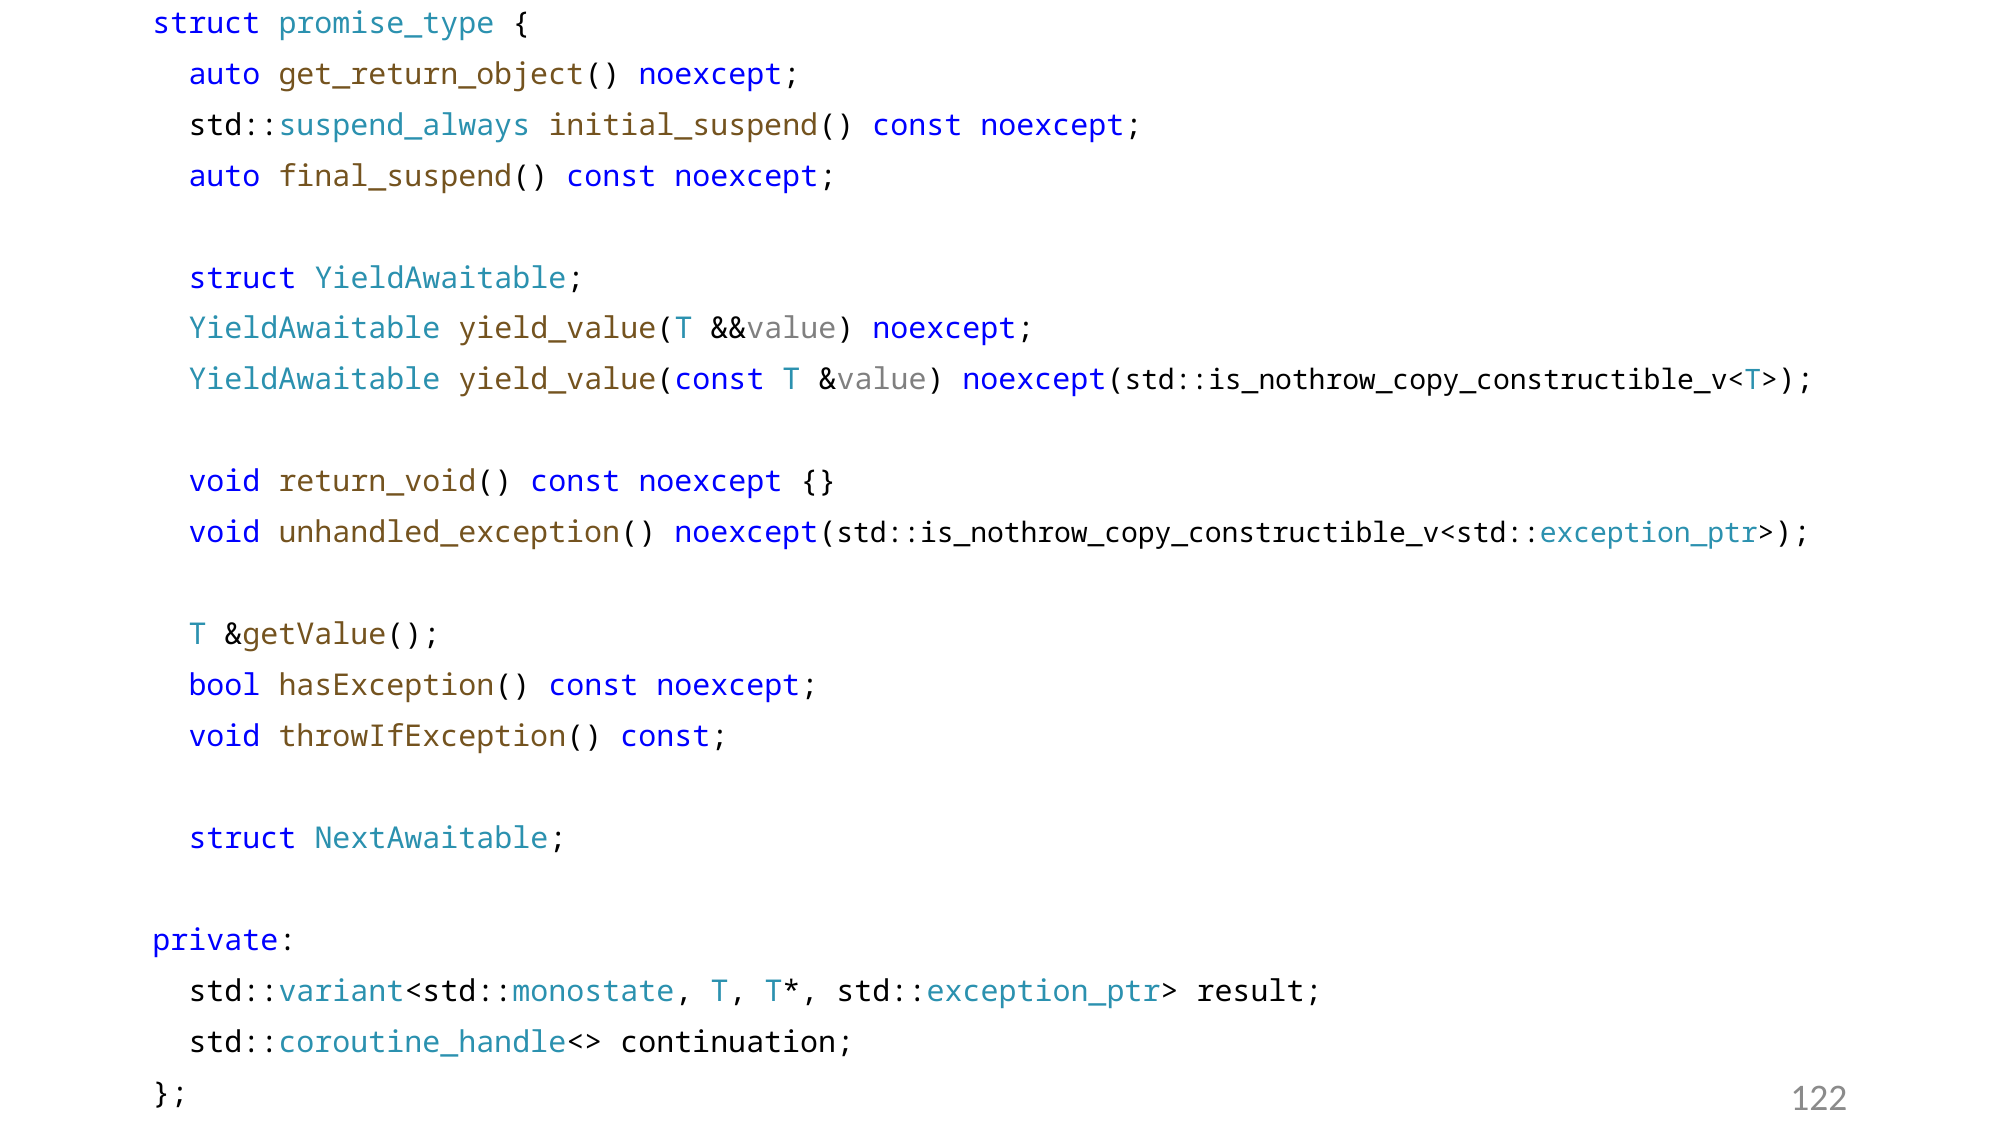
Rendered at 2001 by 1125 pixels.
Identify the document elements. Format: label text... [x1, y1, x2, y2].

slide_number 122 [1412, 1065, 1863, 1125]
list struct promise_type { auto get_return_object() noexcept; std::suspend_always initial_suspend() const noexcept; auto final_suspend() const noexcept; struct YieldAwaitable; YieldAwaitable yield_value(T &&value) noexcept; YieldAwaitable yield_value(const T &value) noexcept(std::is_nothrow_copy_constructible_v<T>); void return_void() const noexcept {} void unhandled_exception() noexcept(std::is_nothrow_copy_constructible_v<std::exception_ptr>); T &getValue(); bool hasException() const noexcept; void throwIfException() const; struct NextAwaitable; private: std::variant<std::monostate, T, T*, std::exception_ptr> result; std::coroutine_handle<> continuation; }; [137, 0, 2000, 1125]
